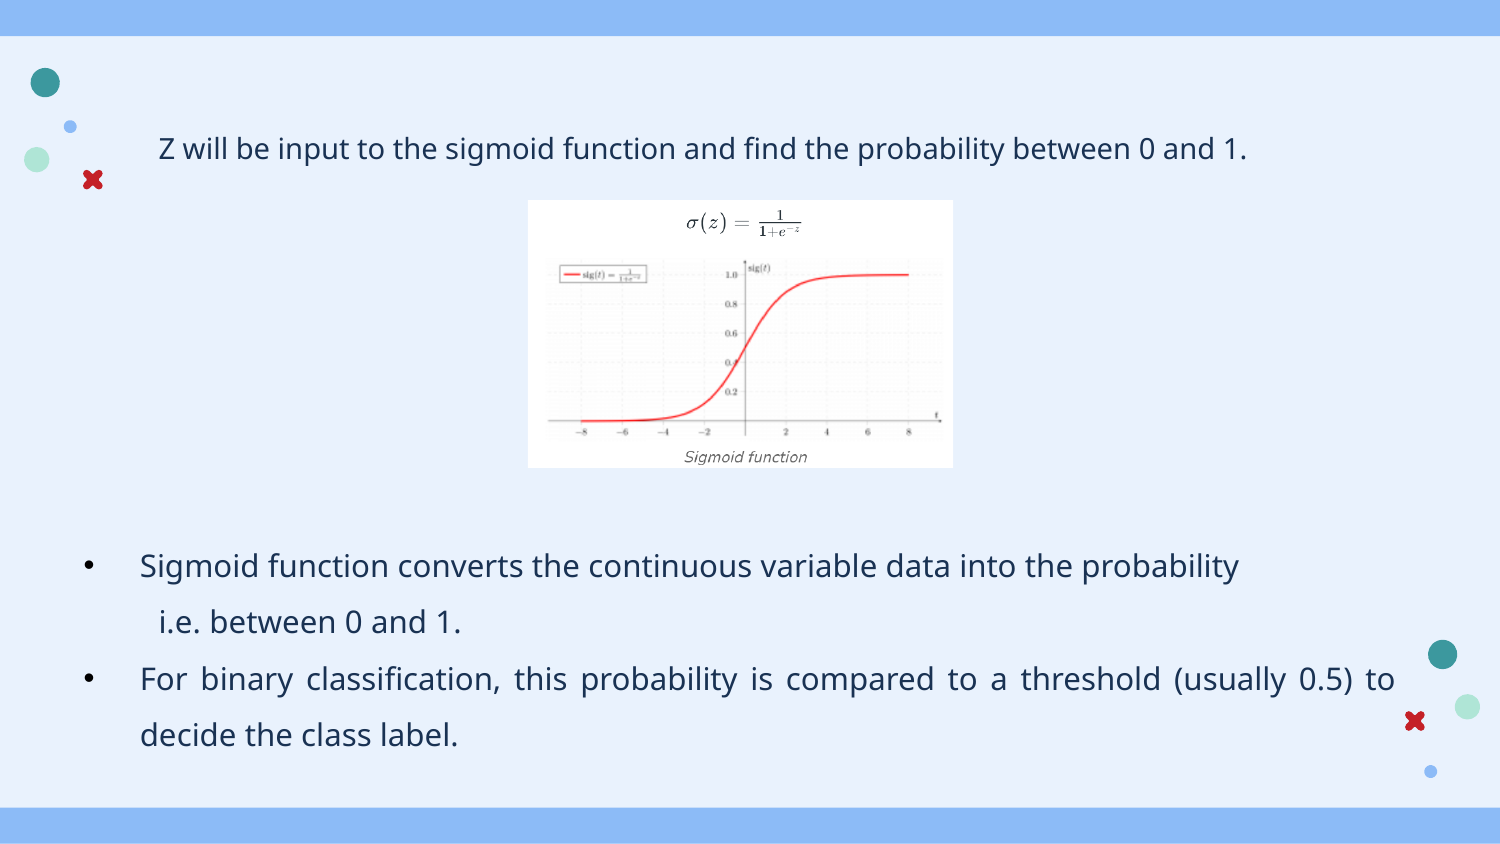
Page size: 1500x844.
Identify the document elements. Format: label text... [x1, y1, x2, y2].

picture [527, 200, 954, 469]
text_box Z will be input to the sigmoid function and find the probability between 0 and 1. Sigmoid function converts the continuous variable data into the probability i.e. between 0 and 1. For binary classification, this probability is compared to a threshold (usually 0.5) to decide the class label. [68, 105, 1413, 829]
